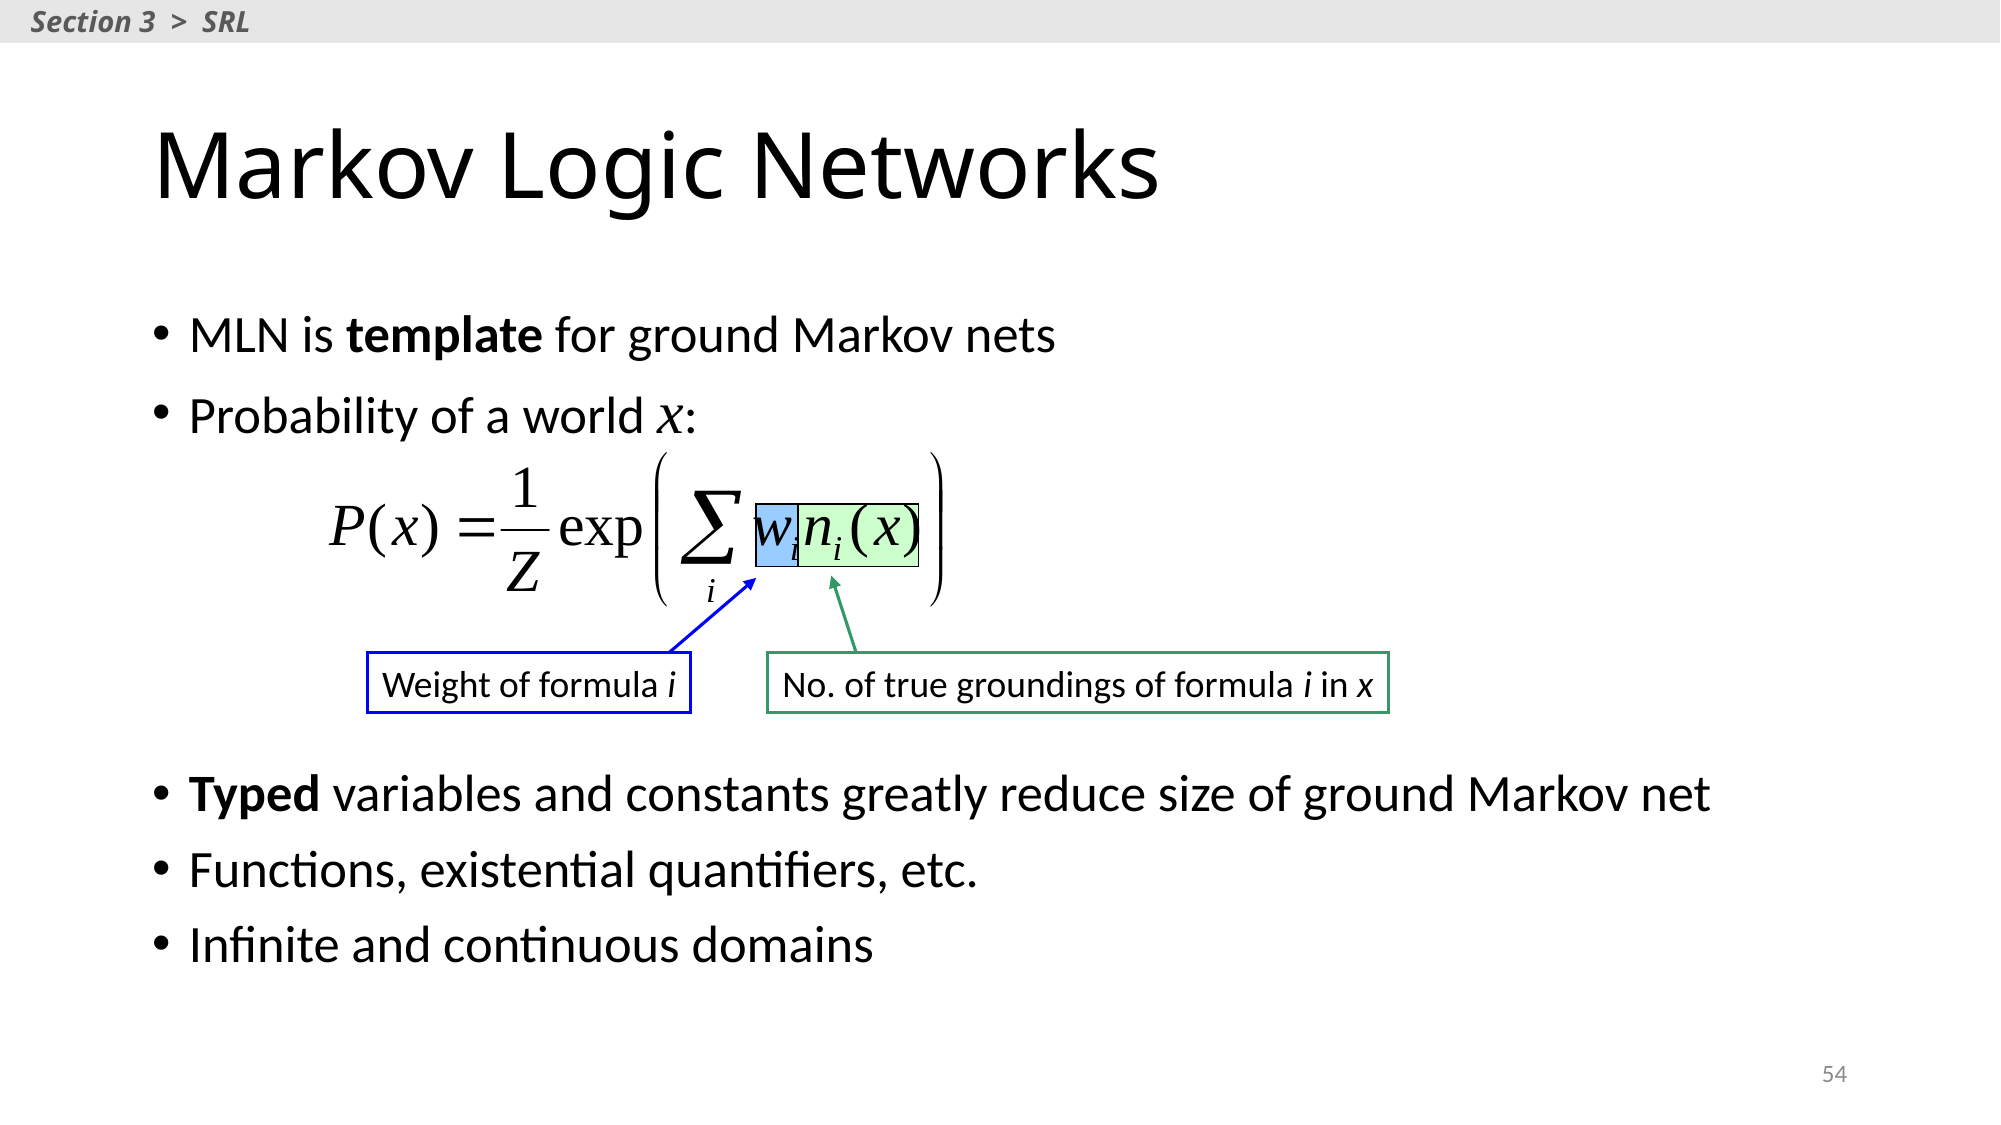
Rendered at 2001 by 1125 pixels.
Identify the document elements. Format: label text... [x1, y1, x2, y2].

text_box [318, 440, 962, 620]
title Markov Logic Networks [137, 59, 1863, 278]
list MLN is template for ground Markov nets Probability of a world x: Typed variables and constants greatly reduce size of ground Markov net Functions, existential quantifiers, etc. Infinite and continuous domains [137, 299, 1920, 985]
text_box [0, 0, 2000, 47]
slide_number 54 [1412, 1042, 1863, 1103]
text_box No. of true groundings of formula i in x [767, 652, 1389, 713]
text_box Weight of formula i [367, 652, 691, 713]
